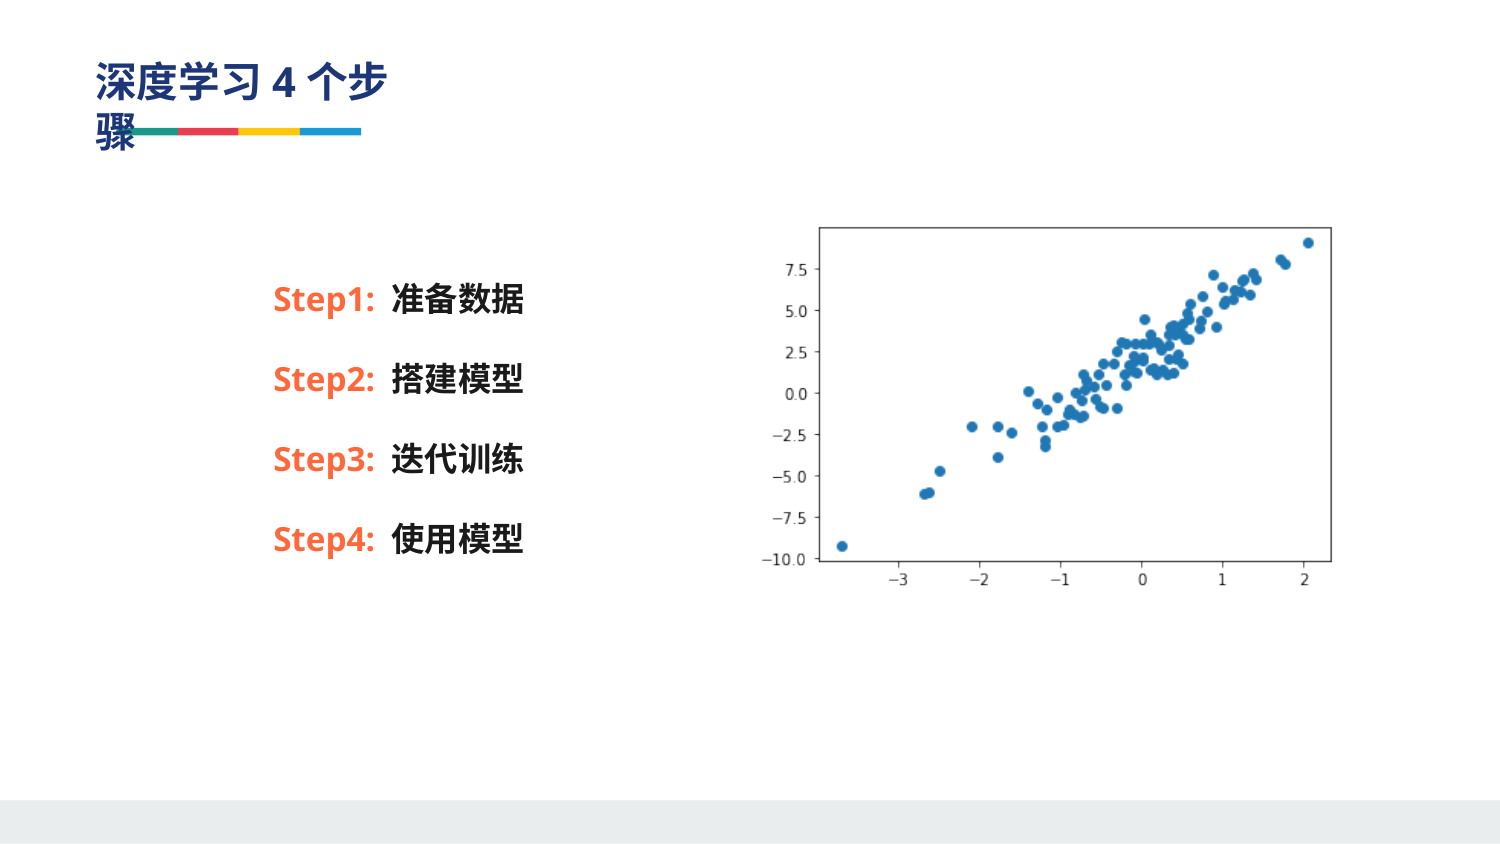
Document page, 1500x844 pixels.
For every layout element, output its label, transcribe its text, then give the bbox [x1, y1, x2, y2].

picture [749, 218, 1340, 598]
text_box Step1: 准备数据 Step2: 搭建模型 Step3: 迭代训练 Step4: 使用模型 [258, 230, 744, 566]
text_box 深度学习4个步骤 [80, 40, 437, 129]
